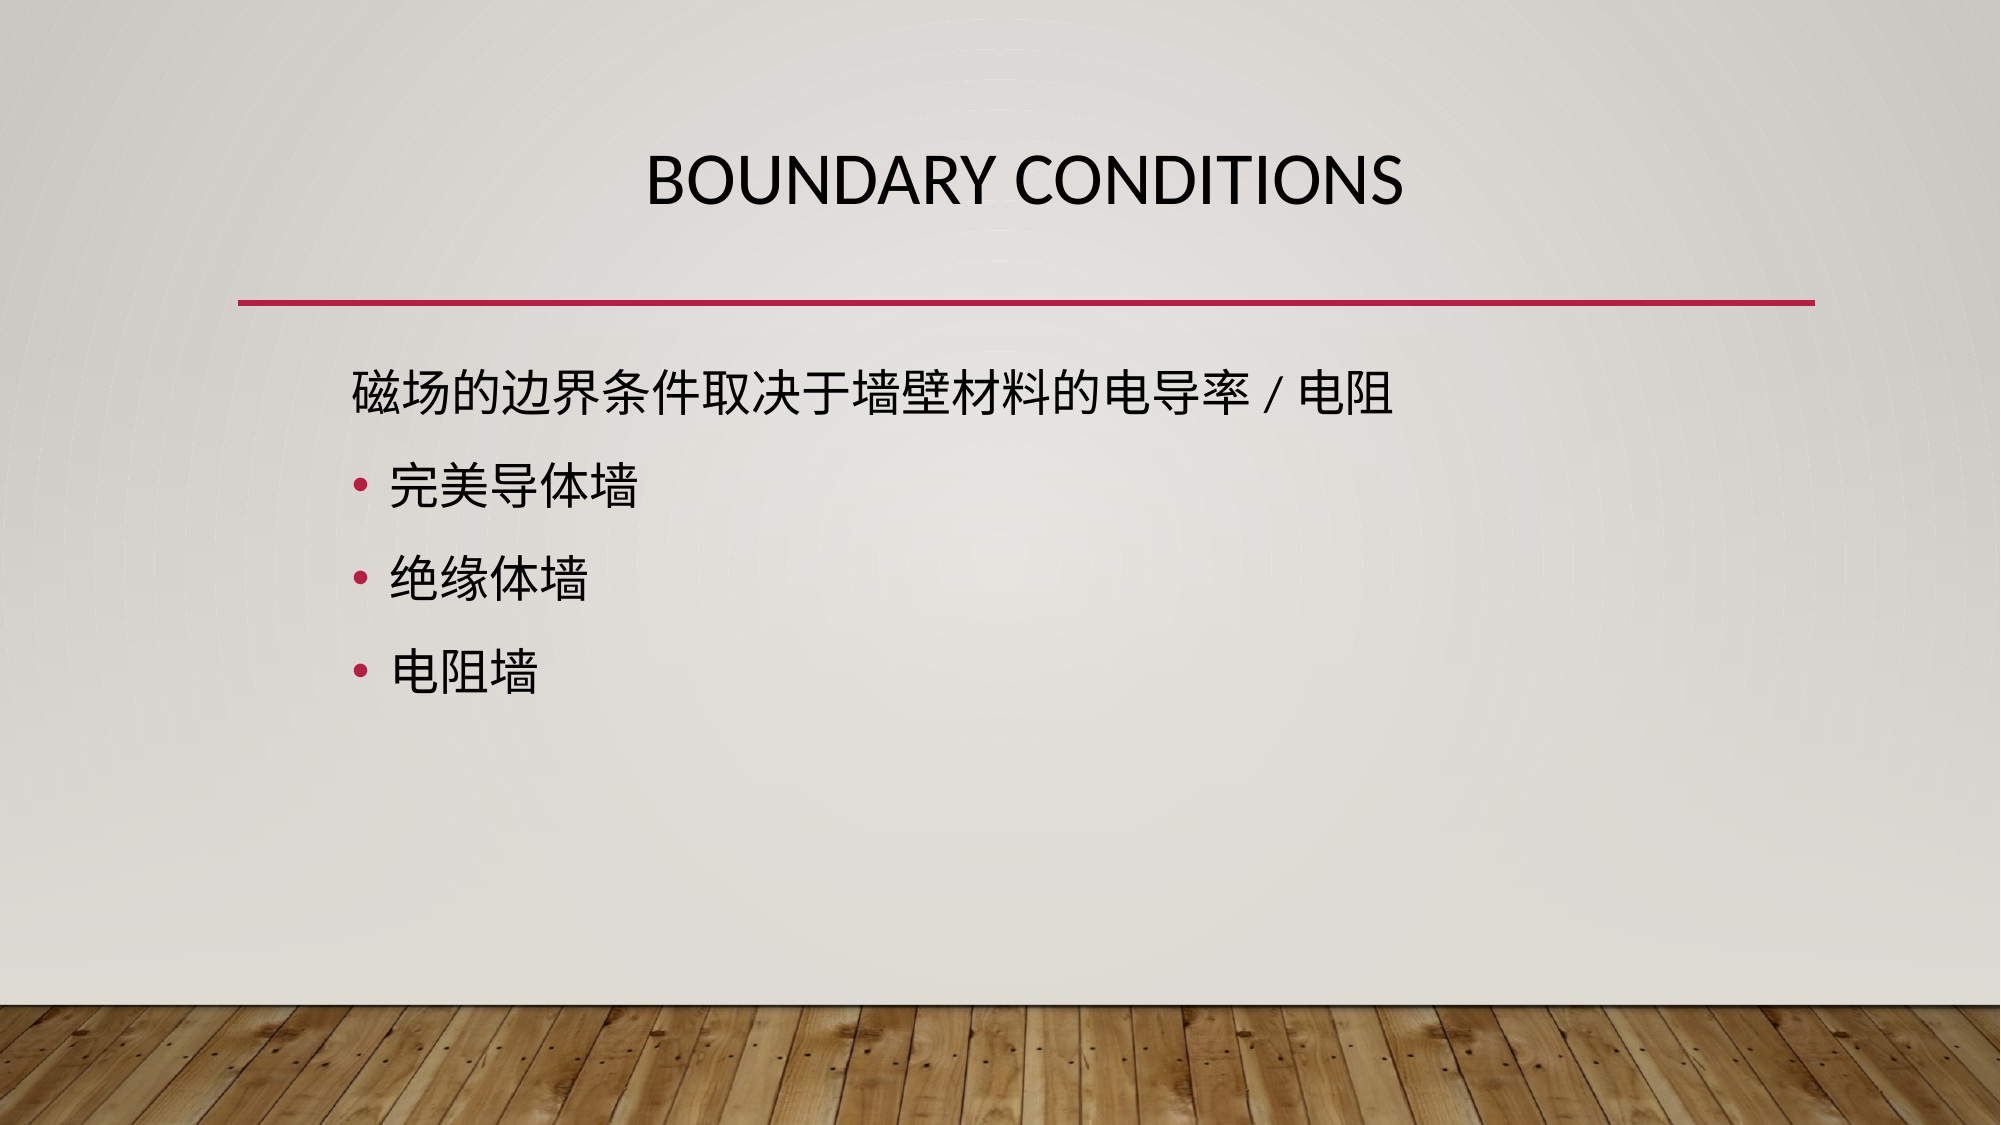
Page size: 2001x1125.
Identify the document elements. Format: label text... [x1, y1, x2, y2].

text_box 磁场的边界条件取决于墙壁材料的电导率/电阻 完美导体墙 绝缘体墙 电阻墙 [336, 342, 1701, 908]
picture [0, 1005, 2000, 1125]
title Boundary conditions [237, 132, 1814, 306]
